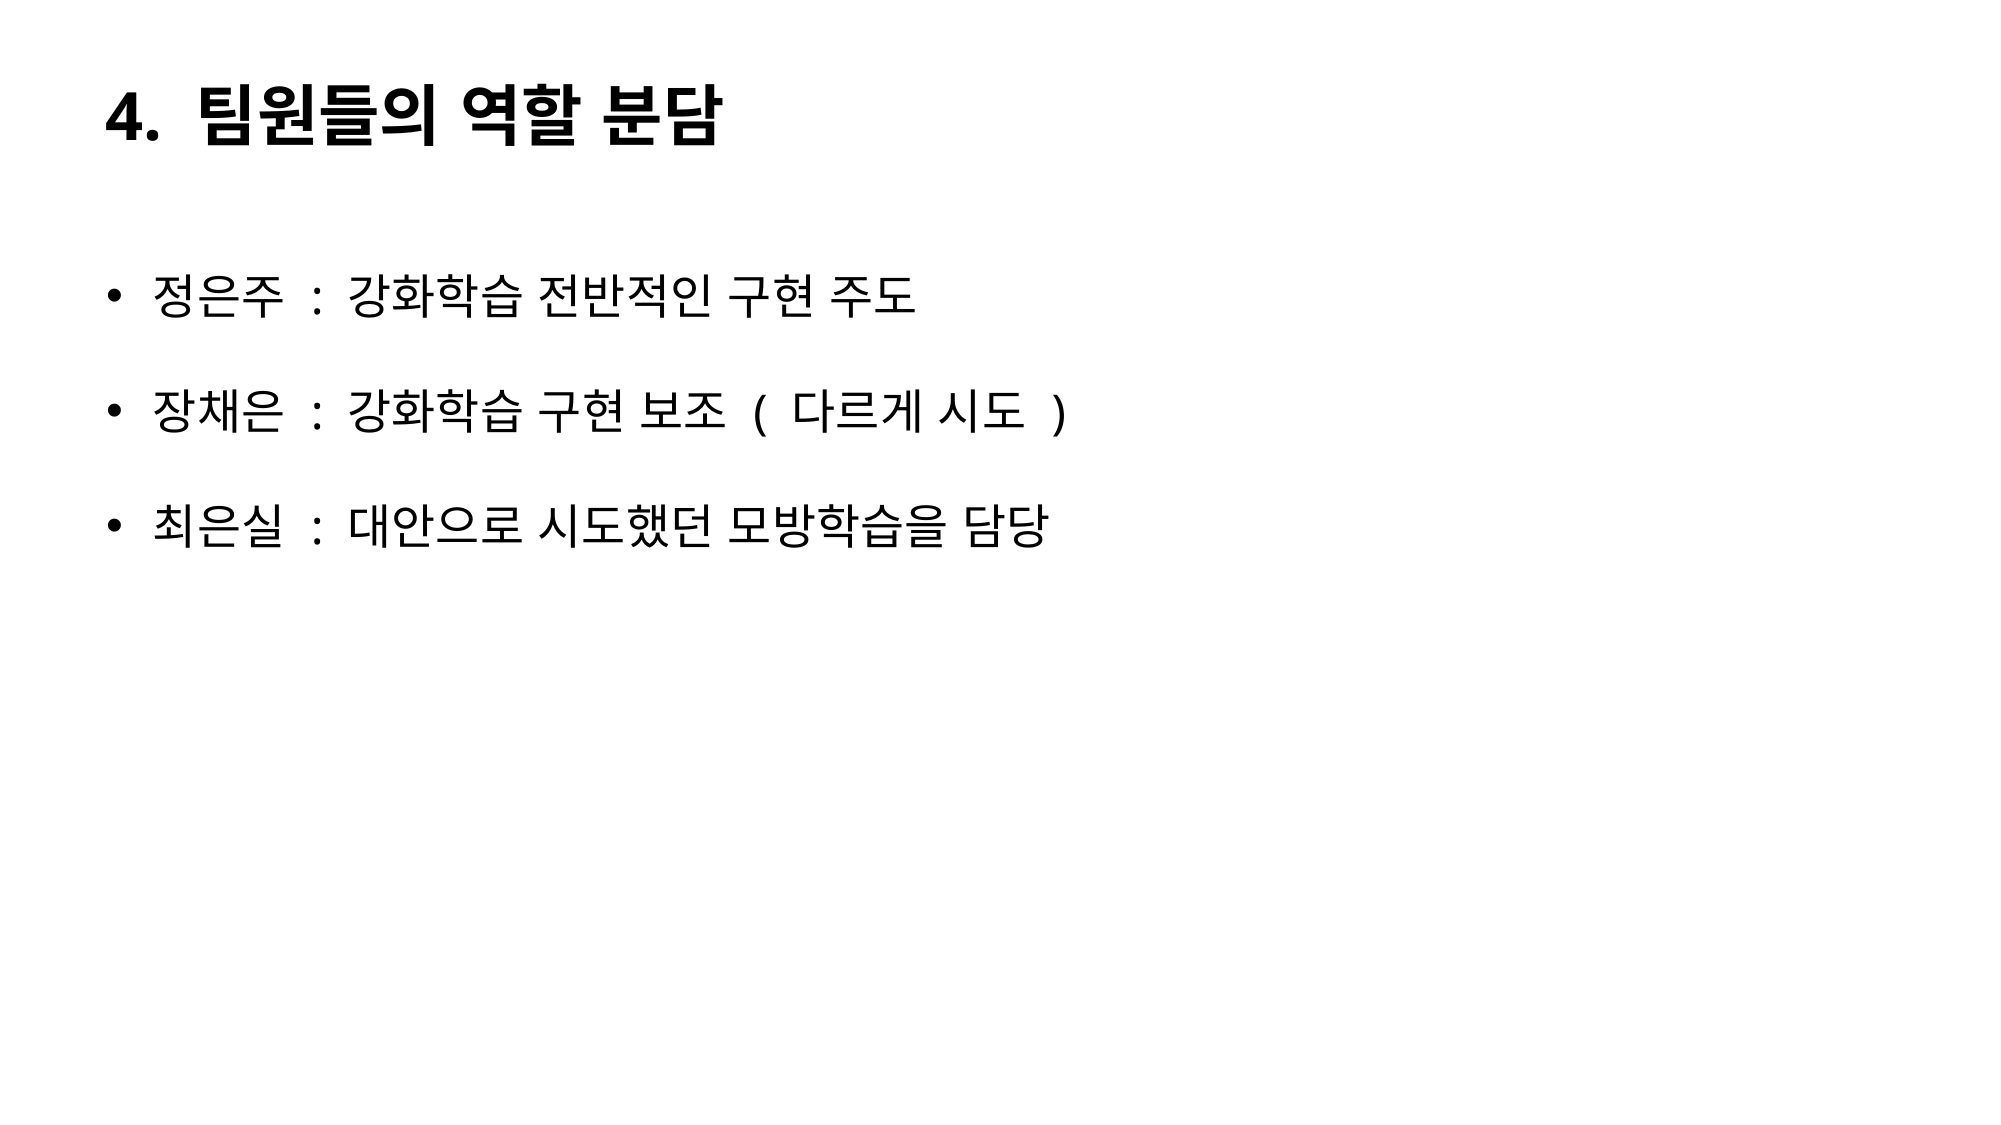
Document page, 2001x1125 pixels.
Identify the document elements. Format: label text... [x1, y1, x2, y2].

text_box 4. 팀원들의 역할 분담 [90, 66, 1709, 162]
text_box 정은주 : 강화학습 전반적인 구현 주도 장채은 : 강화학습 구현 보조 ( 다르게 시도 ) 최은실 : 대안으로 시도했던 모방학습을 담당 [91, 201, 1598, 562]
